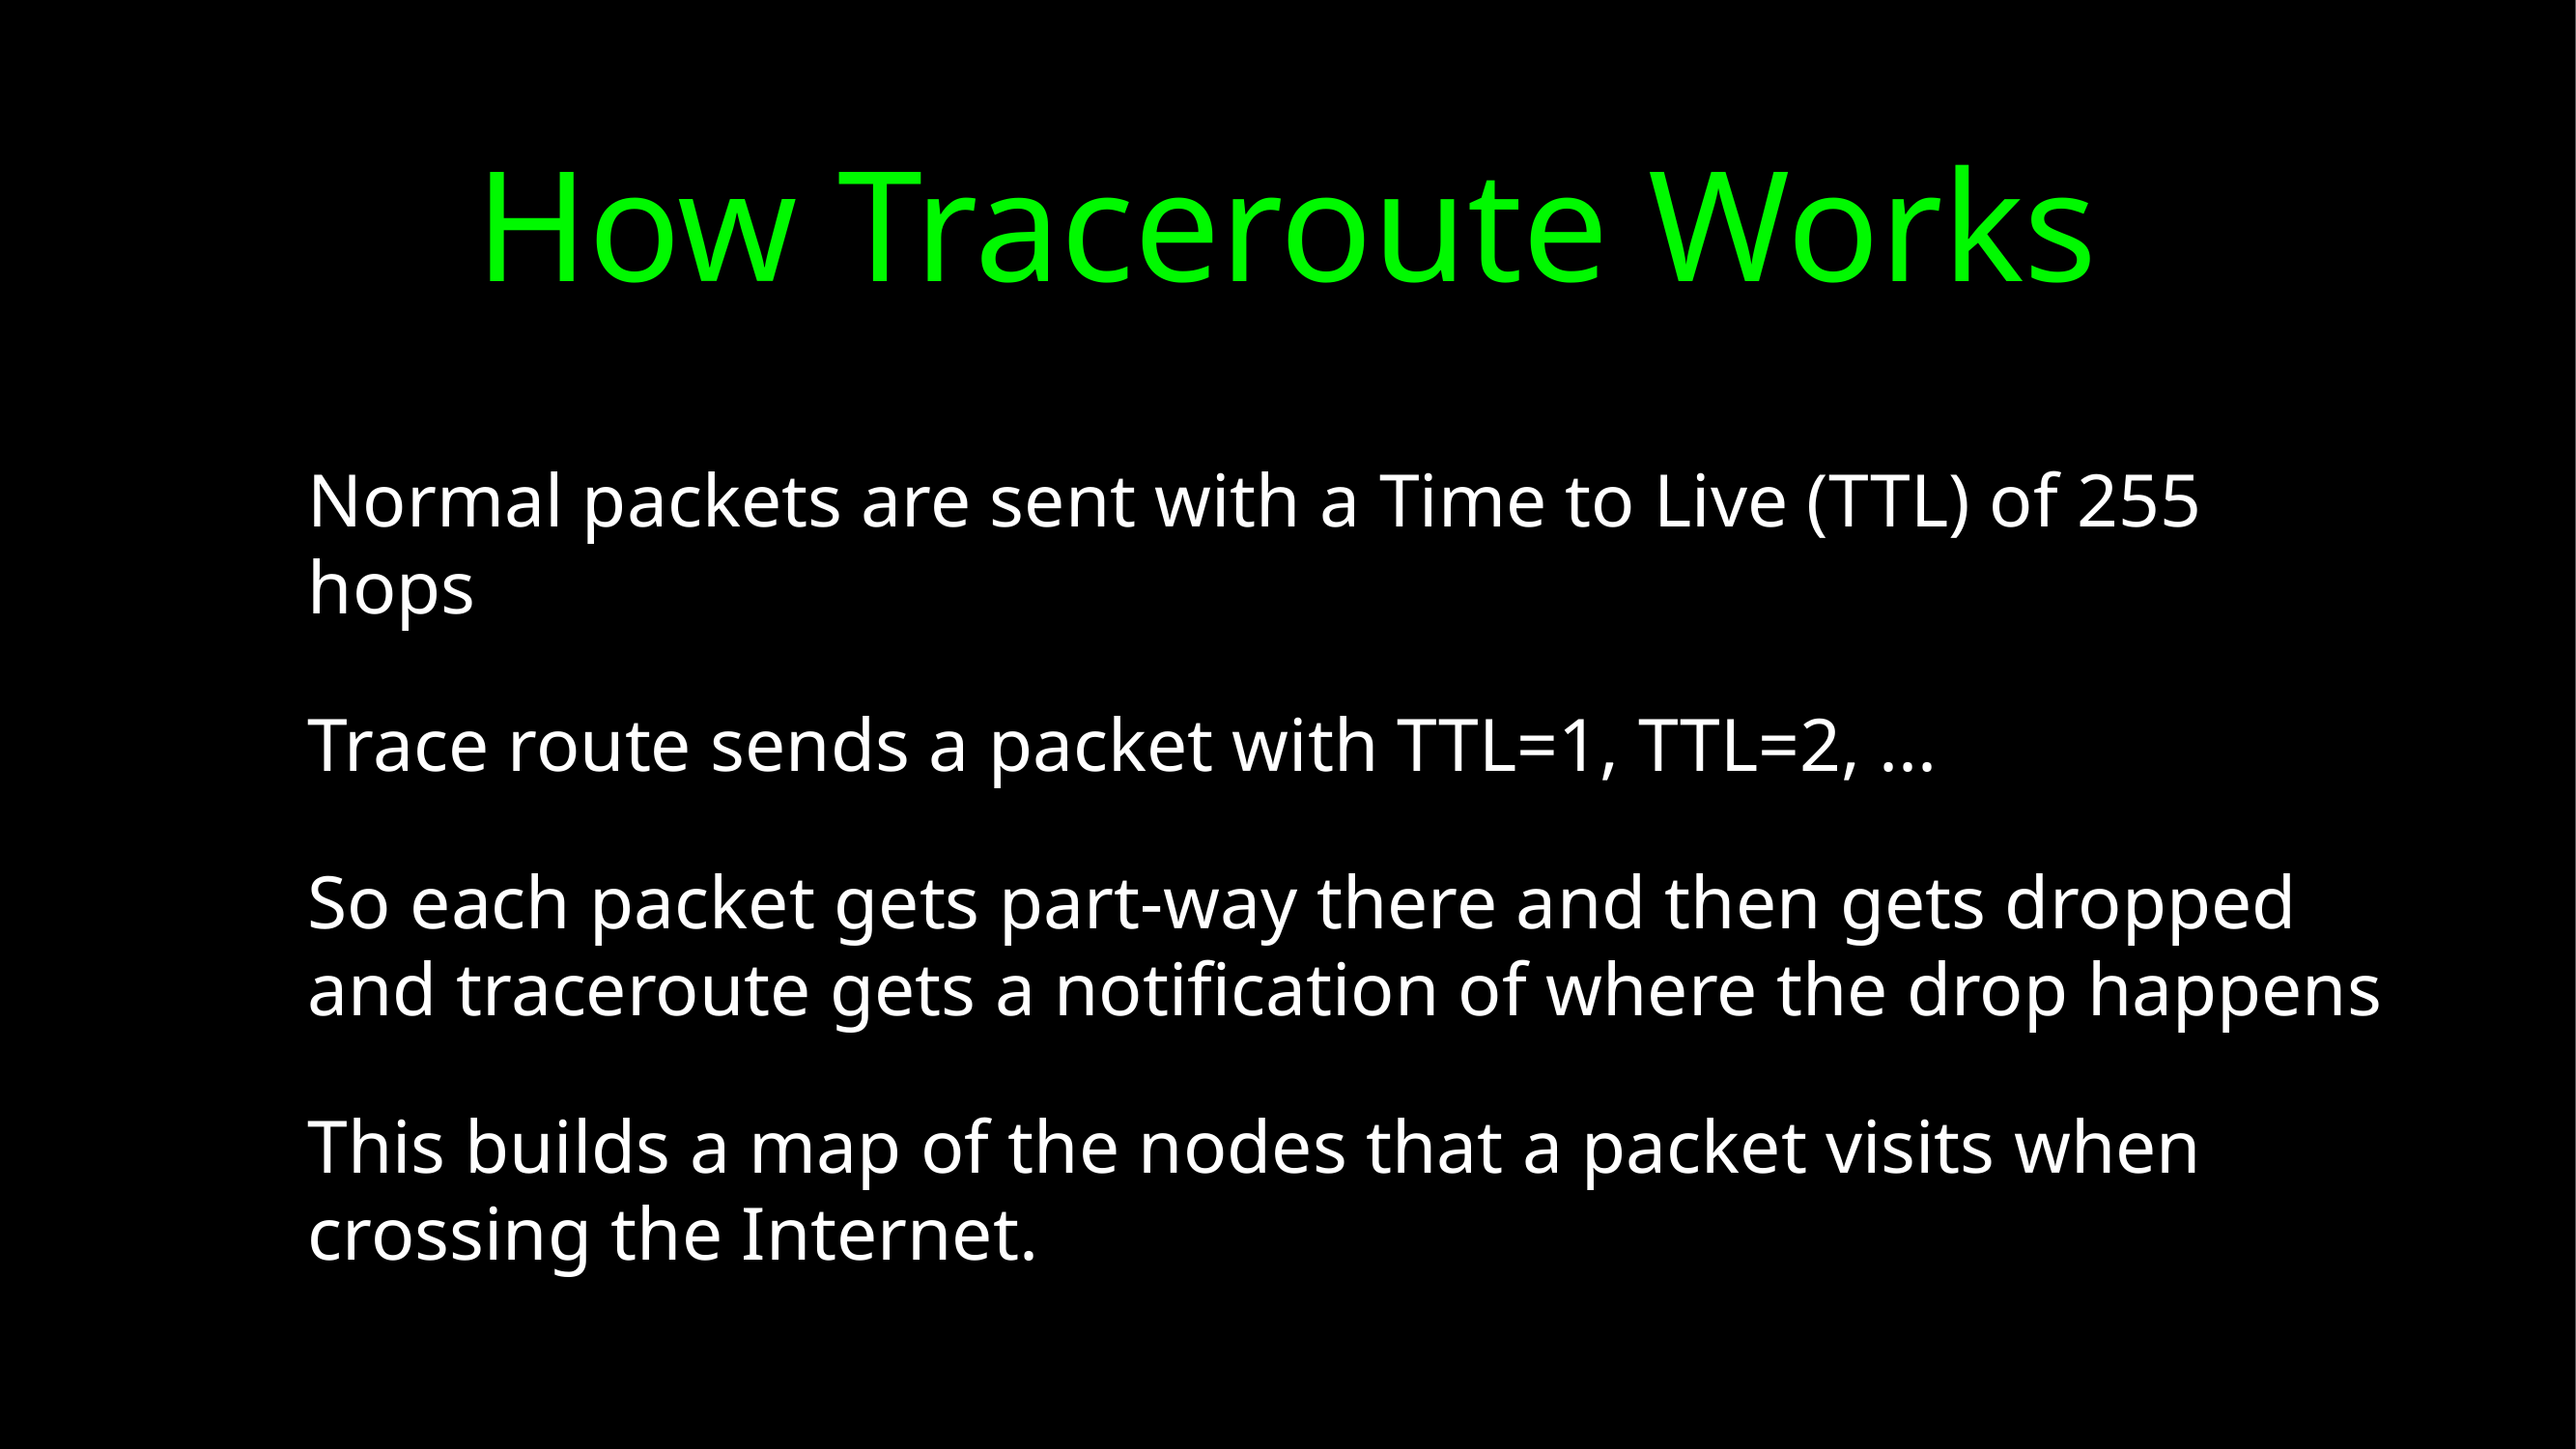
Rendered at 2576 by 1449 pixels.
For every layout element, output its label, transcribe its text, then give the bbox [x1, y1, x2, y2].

title How Traceroute Works [183, 38, 2392, 404]
list Normal packets are sent with a Time to Live (TTL) of 255 hops Trace route sends a packet with TTL=1, TTL=2, ... So each packet gets part-way there and then gets dropped and traceroute gets a notification of where the drop happens This builds a map of the nodes that a packet visits when crossing the Internet. [183, 412, 2392, 1317]
